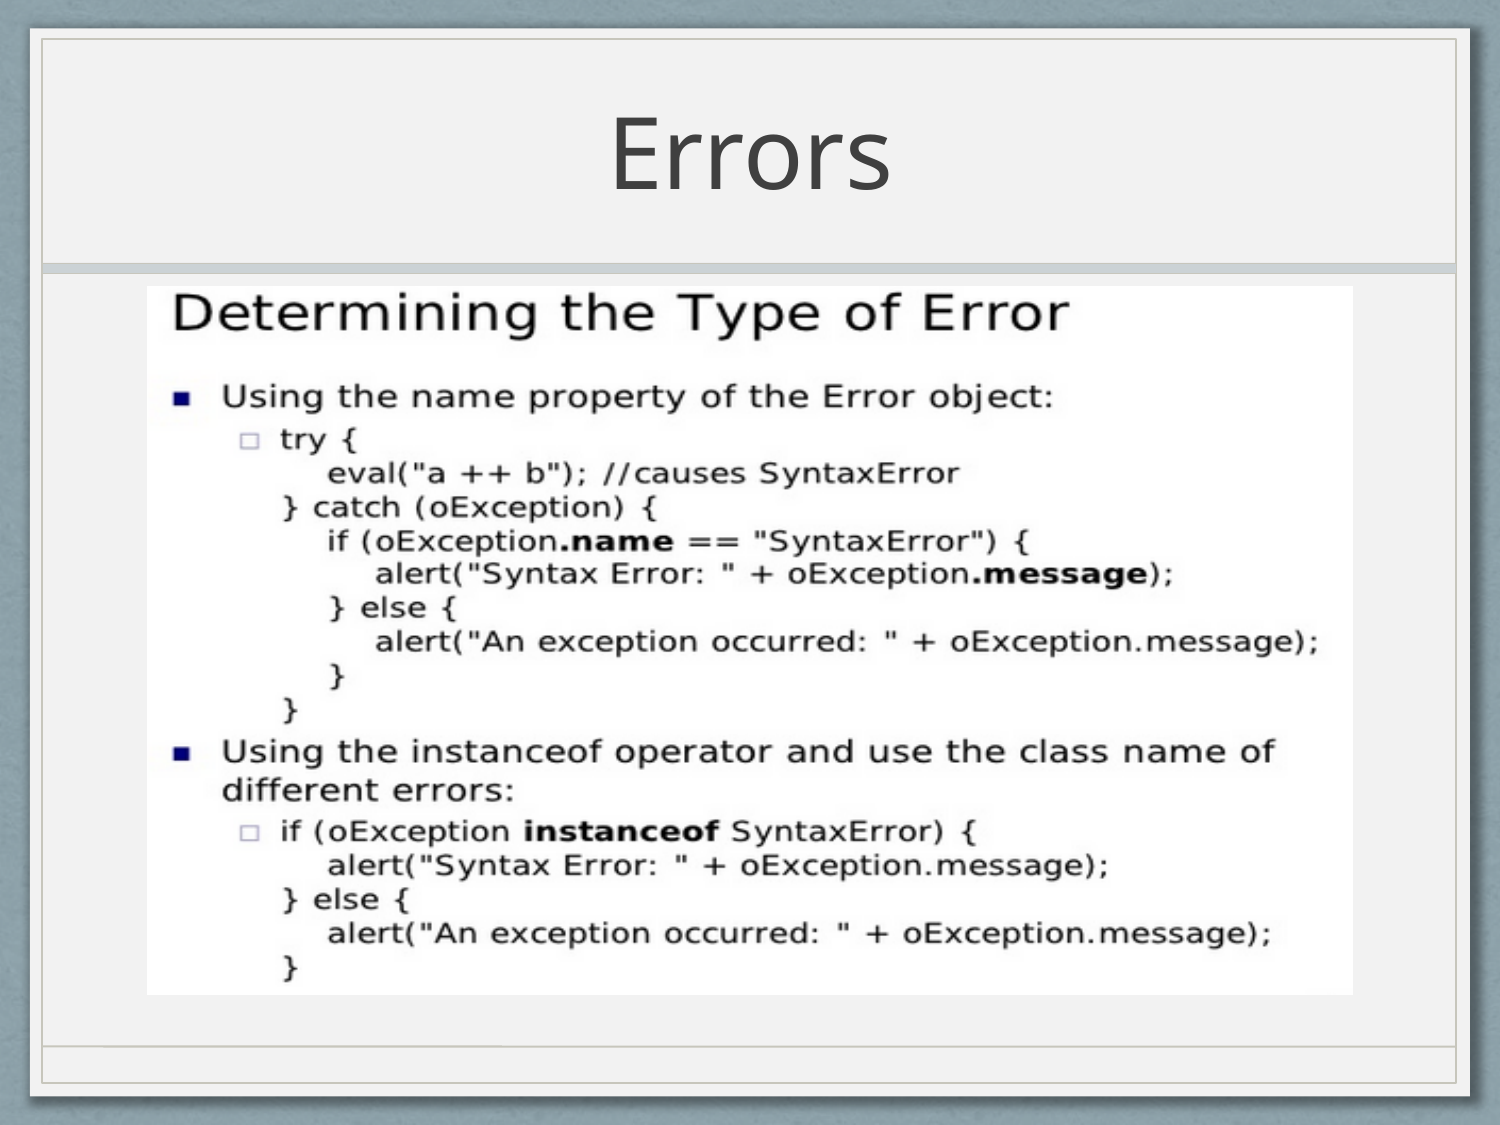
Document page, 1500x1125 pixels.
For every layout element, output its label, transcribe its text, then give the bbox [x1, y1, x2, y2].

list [147, 286, 1354, 996]
title Errors [147, 40, 1353, 260]
